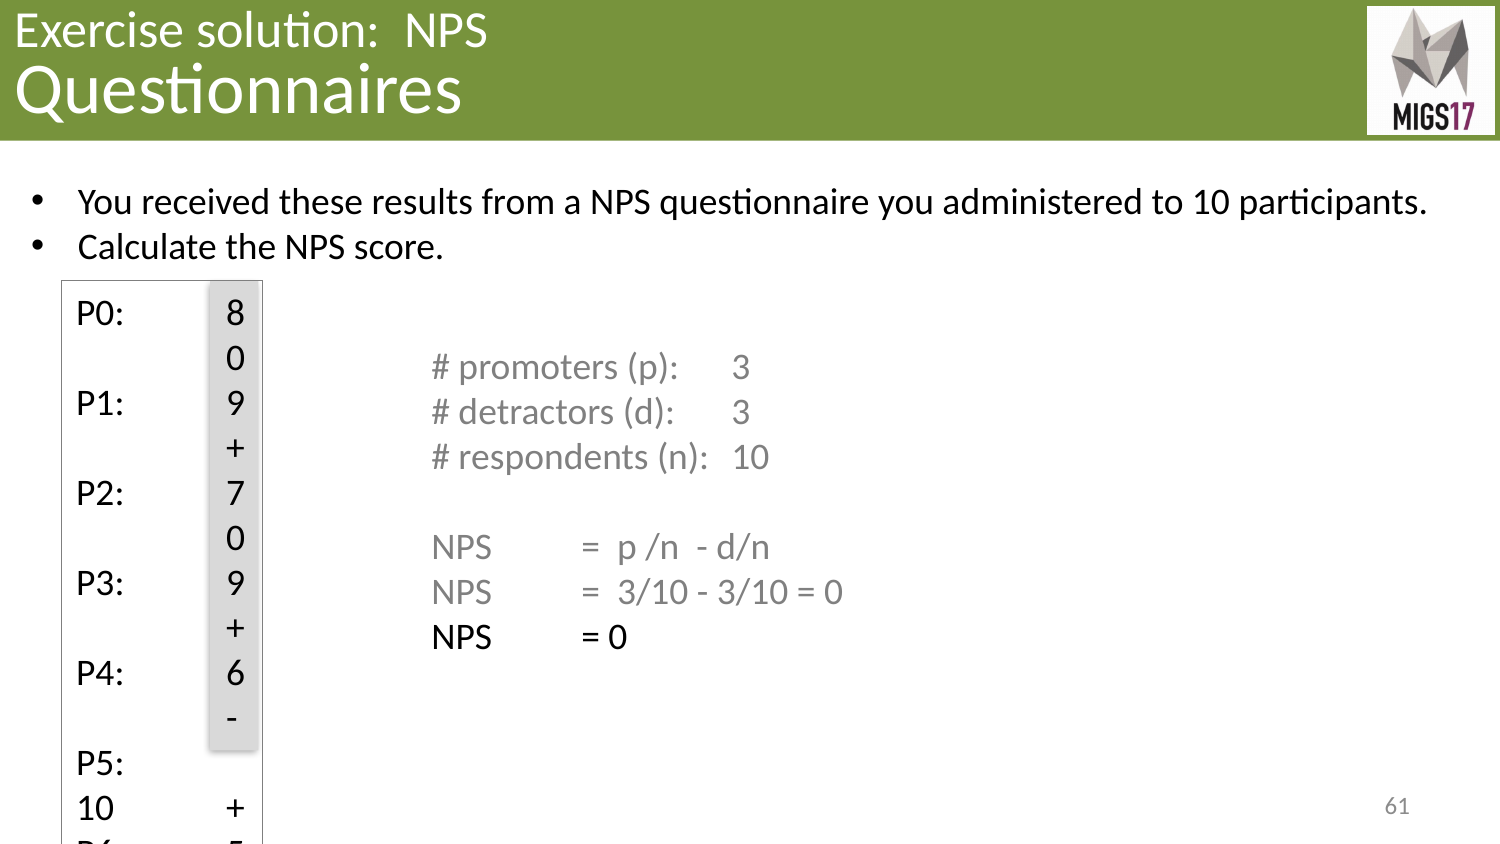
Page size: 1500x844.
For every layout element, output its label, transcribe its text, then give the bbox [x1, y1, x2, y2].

text_box Exercise solution: NPS Questionnaires [0, 0, 1500, 141]
picture [1367, 6, 1496, 135]
text_box You received these results from a NPS questionnaire you administered to 10 participants. Calculate the NPS score. [16, 169, 1445, 274]
text_box P0: 8 0 P1: 9 + P2: 7 0 P3: 9 + P4: 6 - P5: 10 + P6: 5 - P7: 8 0 P8: 7 0 P9: 6 - [61, 280, 263, 844]
text_box # promoters (p): 3 # detractors (d): 3 # respondents (n): 10 NPS = p /n - d/n NPS = 3/10 - 3/10 = 0 NPS = 0 [416, 334, 932, 710]
slide_number 61 [1074, 782, 1425, 827]
